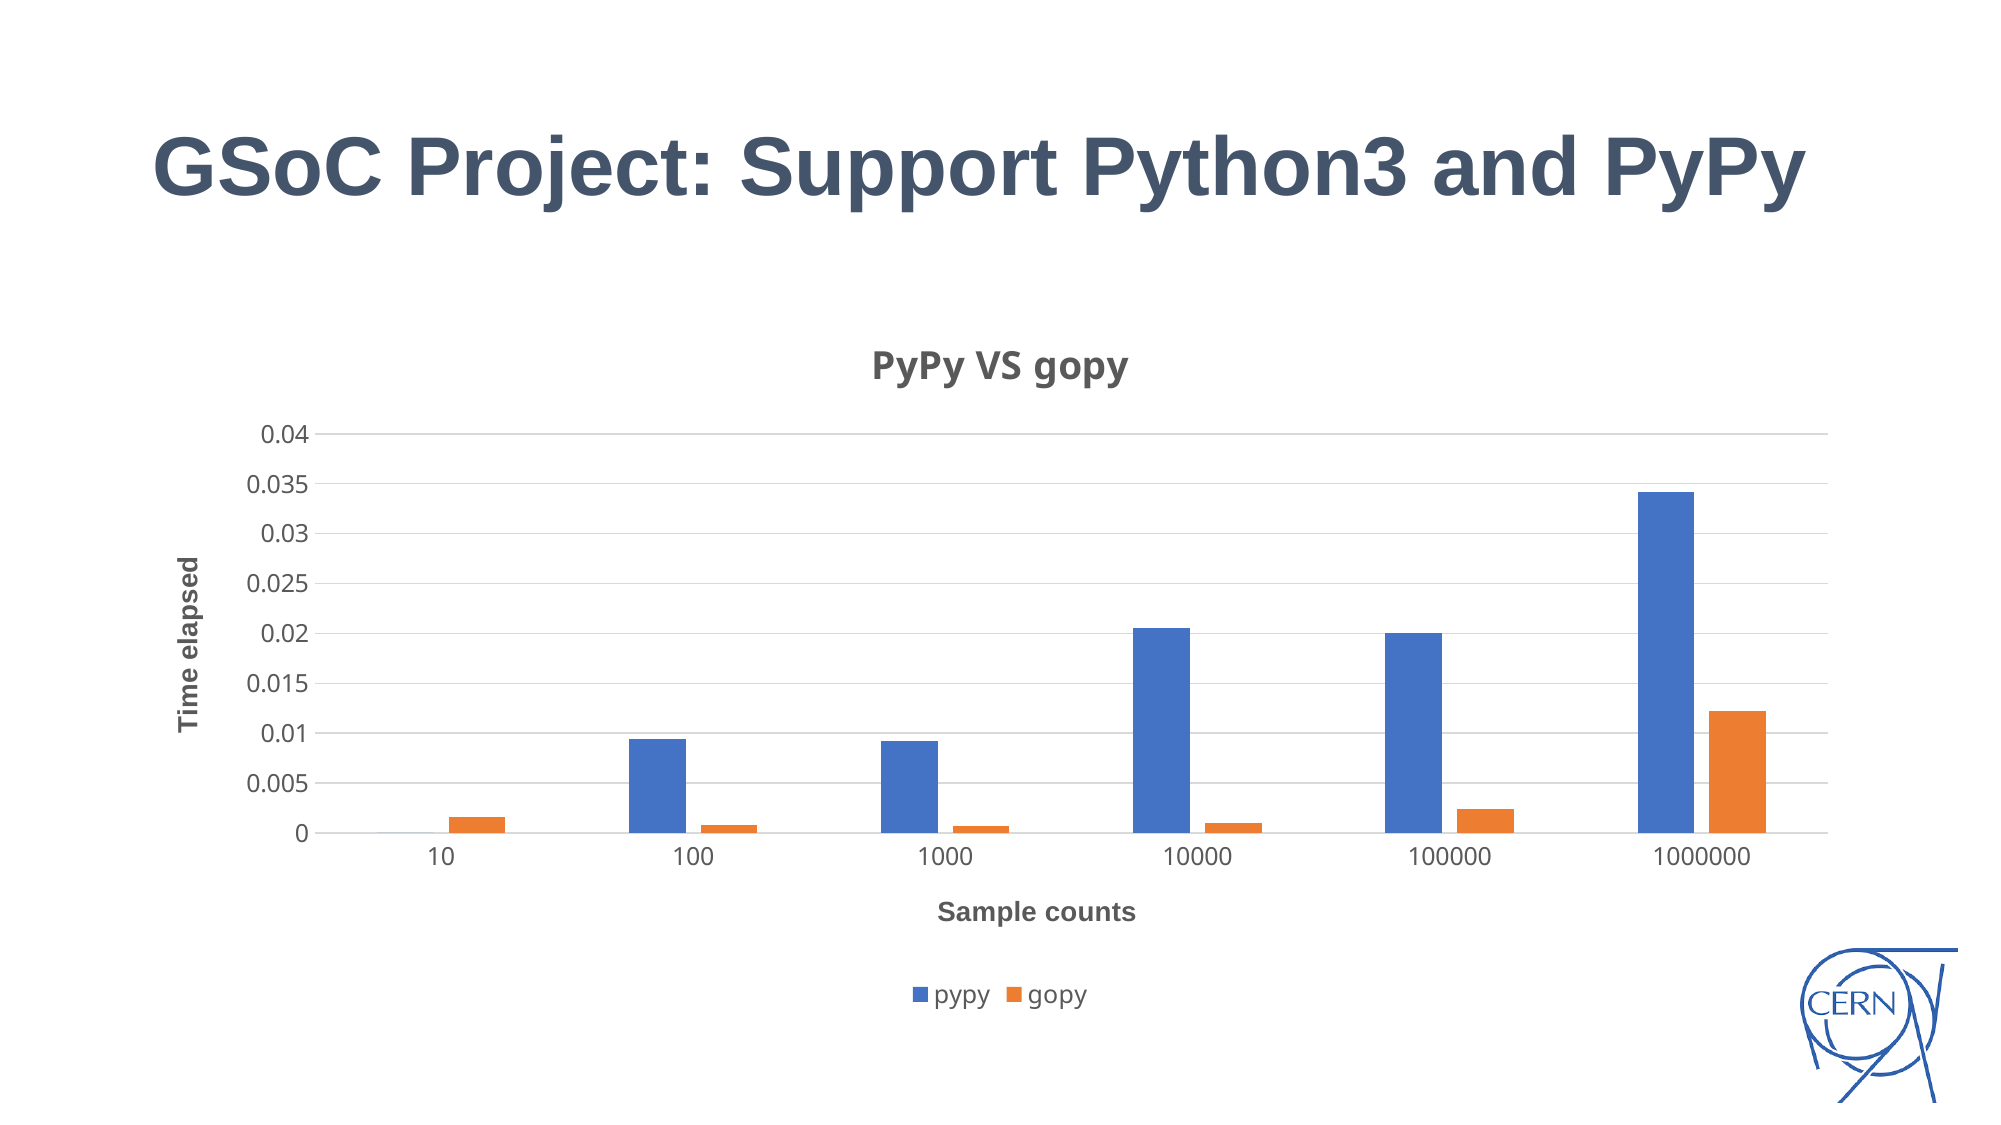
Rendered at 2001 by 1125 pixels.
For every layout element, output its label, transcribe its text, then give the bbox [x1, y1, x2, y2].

chart [137, 303, 1863, 1018]
title GSoC Project: Support Python3 and PyPy [137, 59, 1863, 278]
picture [1799, 948, 1958, 1103]
